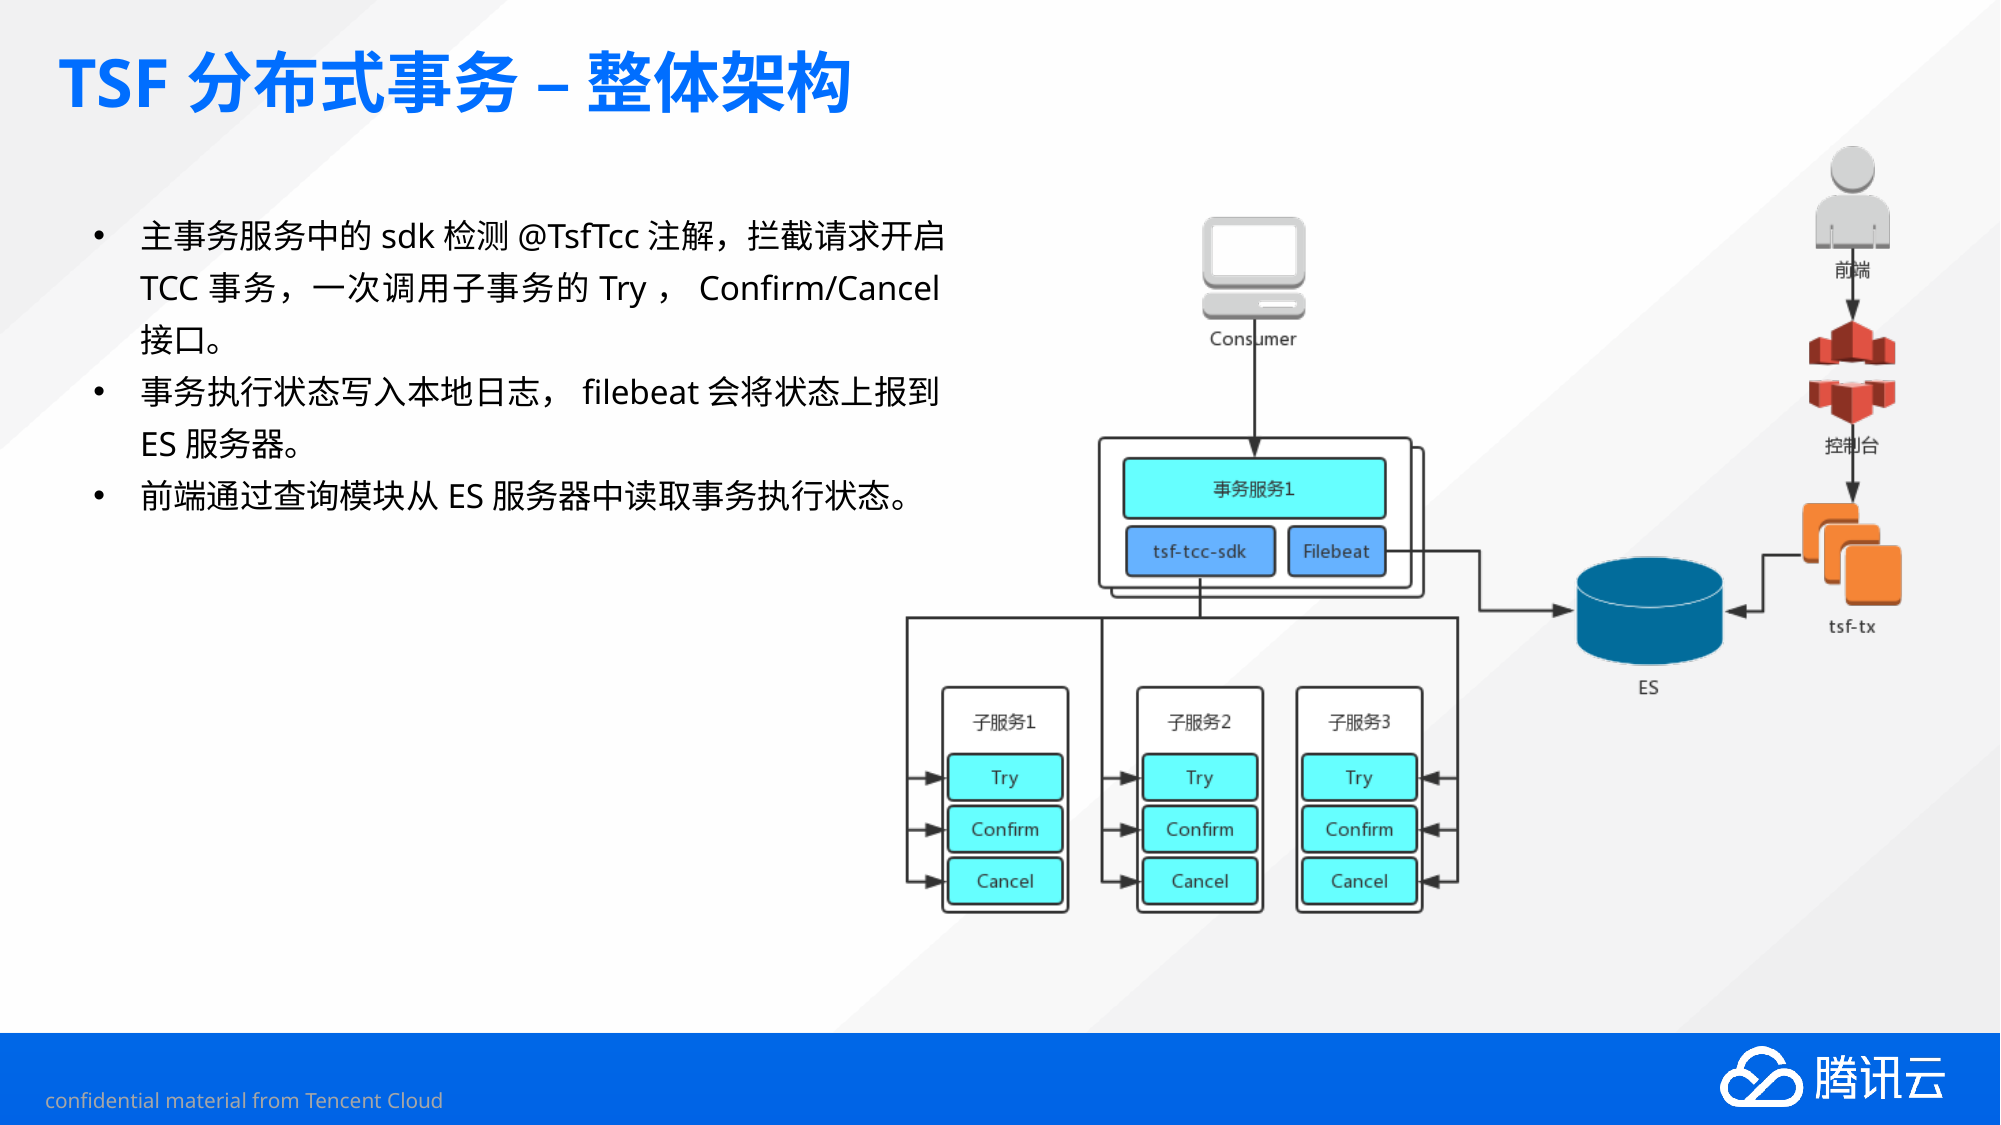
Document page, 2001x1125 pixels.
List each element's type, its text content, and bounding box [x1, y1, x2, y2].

text_box 主事务服务中的sdk检测@TsfTcc注解，拦截请求开启TCC事务，一次调用子事务的Try，Confirm/Cancel接口。 事务执行状态写入本地日志，filebeat会将状态上报到ES服务器。 前端通过查询模块从ES服务器中读取事务执行状态。 [78, 196, 842, 523]
title TSF分布式事务 – 整体架构 [43, 39, 1957, 133]
picture [0, 0, 2000, 1033]
picture [1720, 1046, 1945, 1107]
